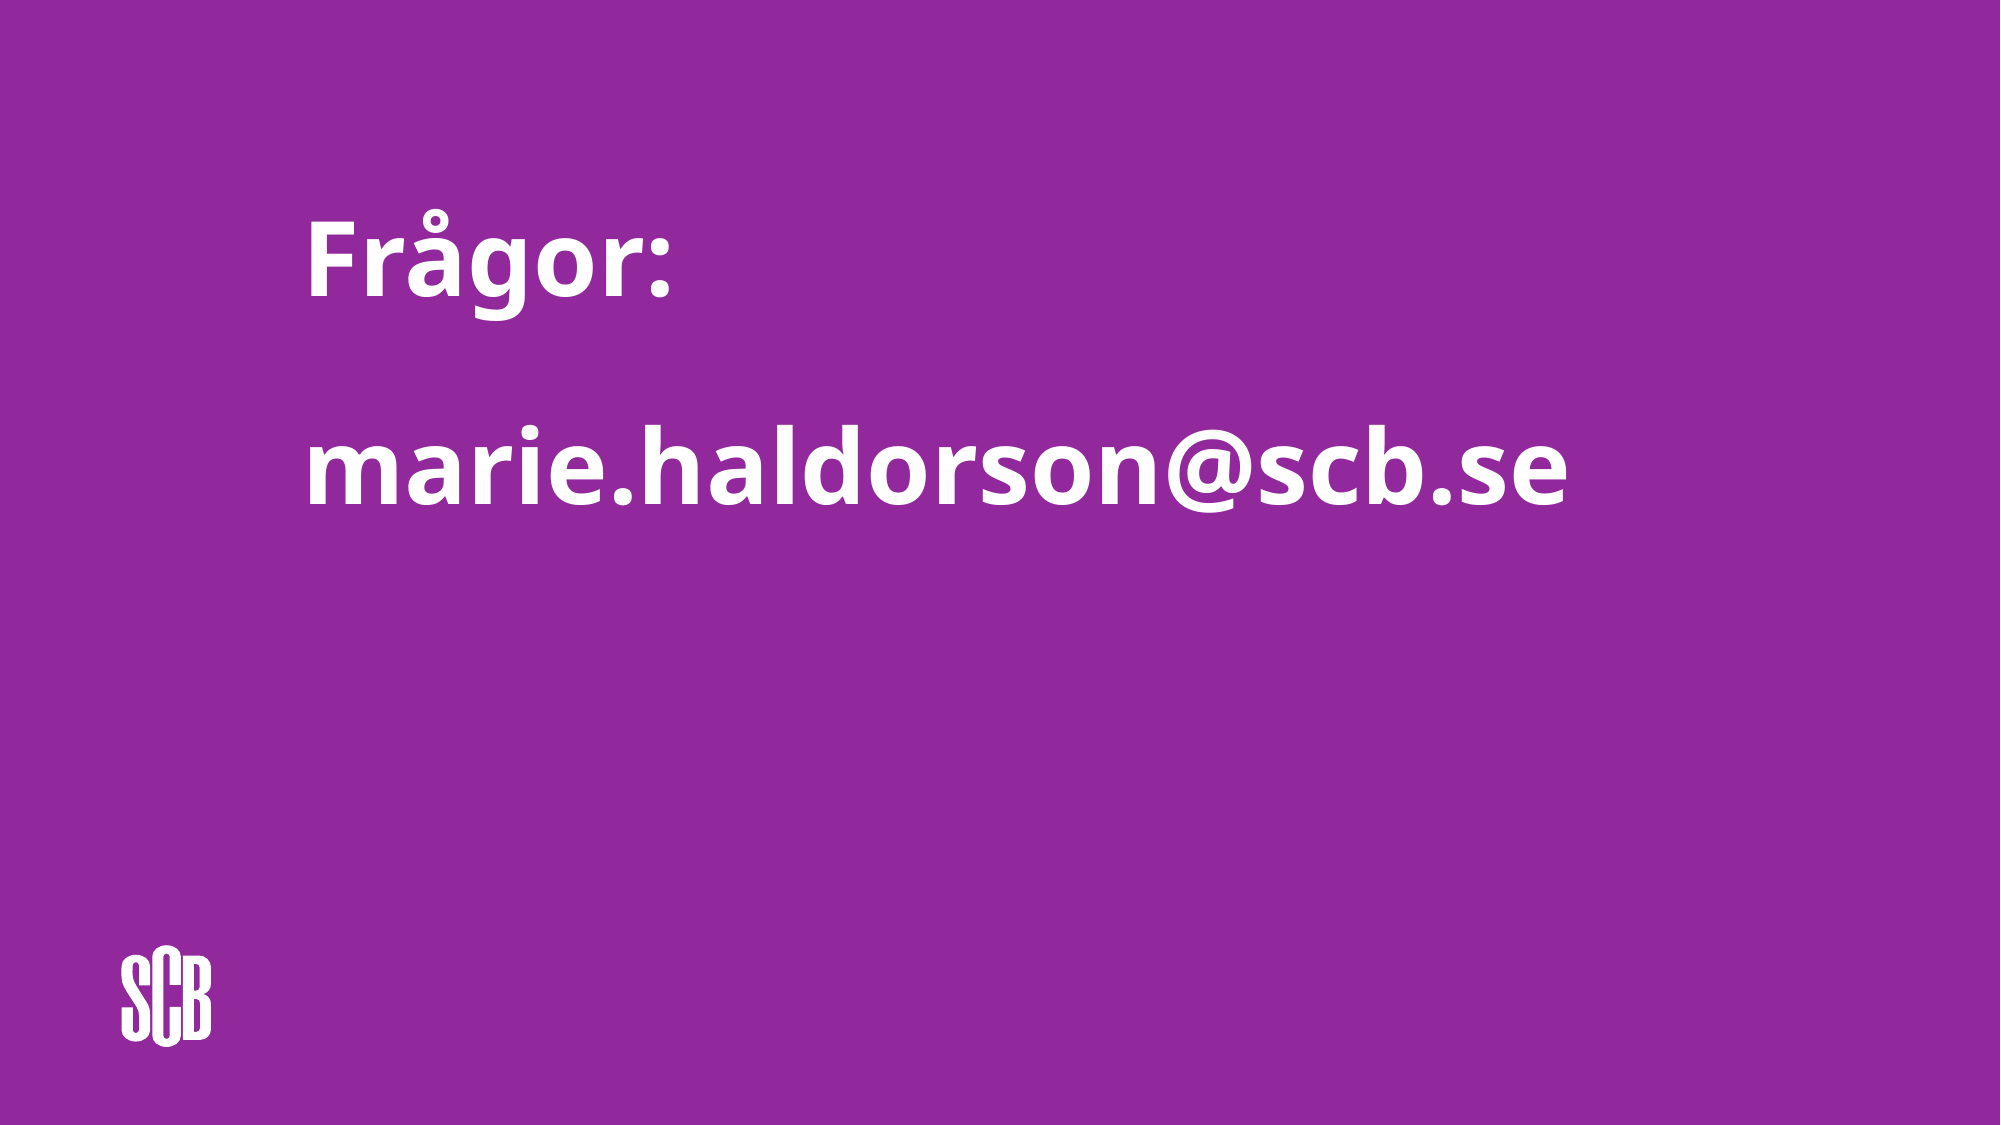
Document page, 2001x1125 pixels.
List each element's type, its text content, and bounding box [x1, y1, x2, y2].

title Frågor: marie.haldorson@scb.se [302, 212, 1700, 431]
